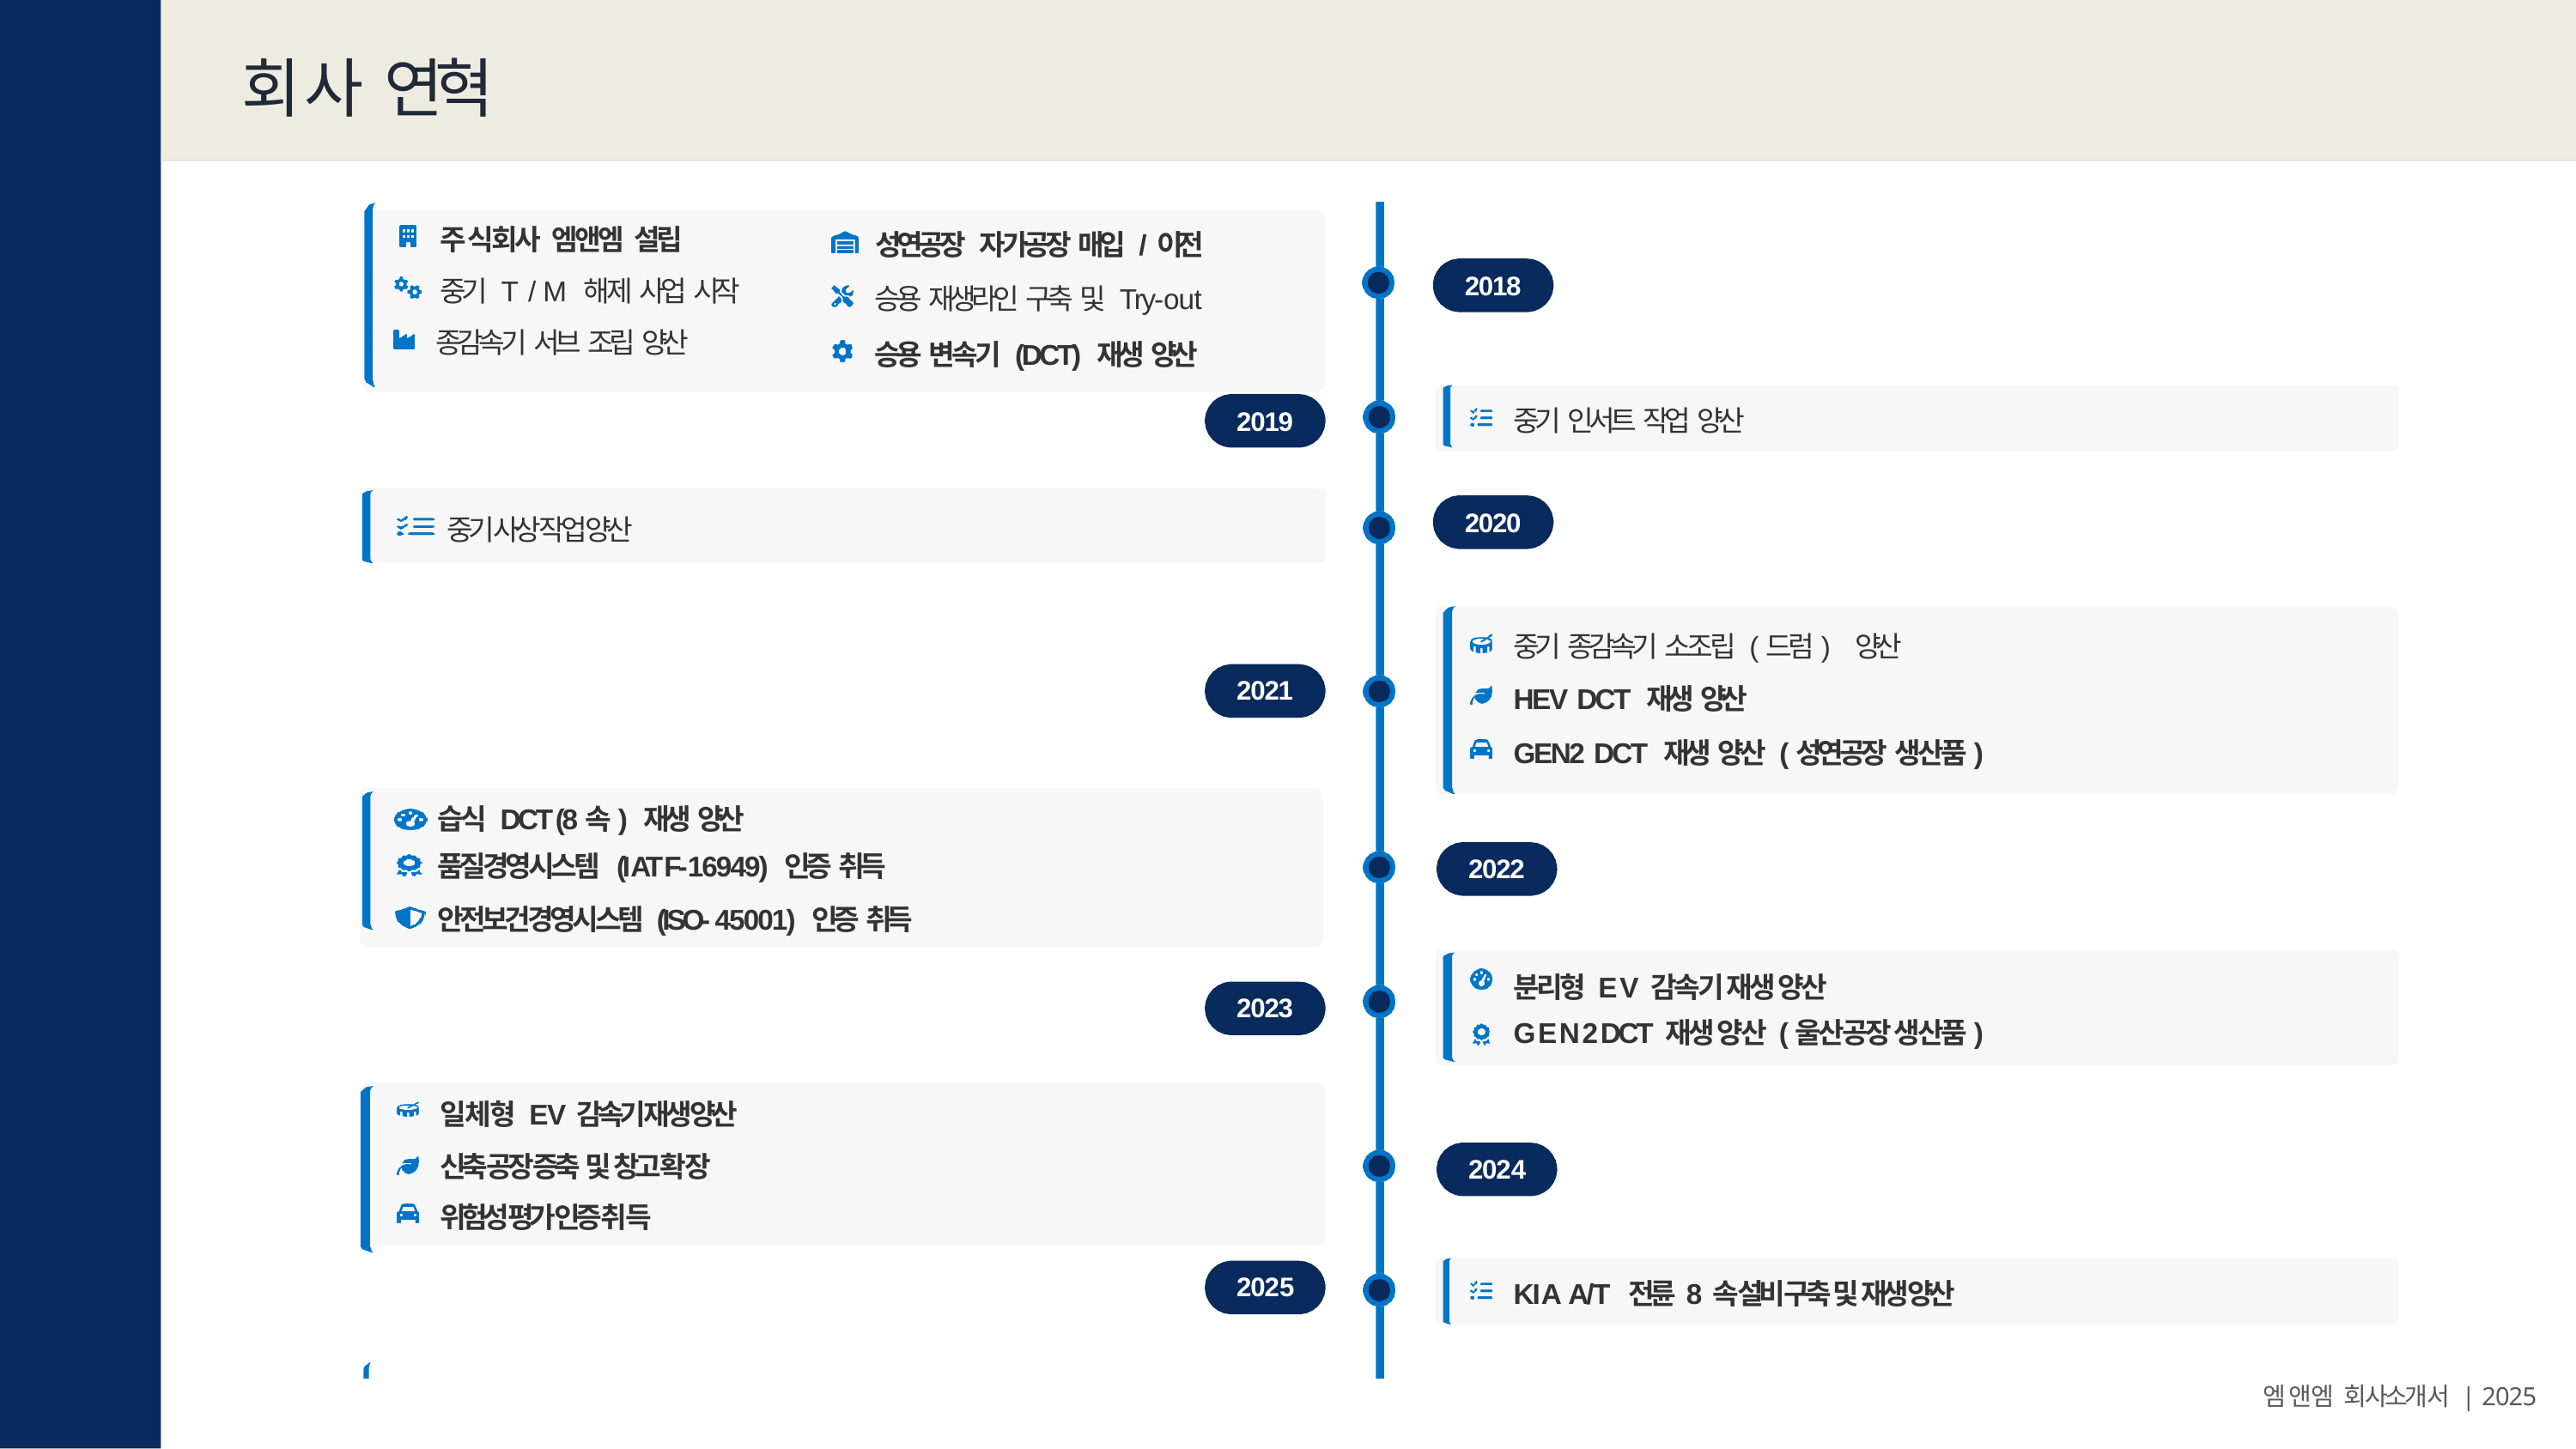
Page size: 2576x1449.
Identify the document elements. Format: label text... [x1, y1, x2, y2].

picture [1363, 511, 1396, 544]
text_box [1376, 552, 1384, 673]
text_box [1376, 440, 1384, 510]
text_box [363, 1362, 371, 1379]
text_box [1453, 606, 2399, 795]
text_box 승용 변속기 (DCT) 재생 양산 [872, 334, 1258, 371]
text_box HEV DCT 재생 양산 GEN2 DCT 재생 양산 (성연공장 생산품) [1511, 679, 2080, 769]
text_box 신축 공장 증축 및 창고 확 장 [438, 1146, 780, 1183]
text_box [1205, 981, 1326, 1035]
text_box [1376, 305, 1384, 399]
text_box 주 식 회 사 엠 앤 엠 설 립 [438, 219, 734, 256]
text_box [361, 210, 1326, 392]
picture [831, 340, 854, 363]
text_box 중기 사상 작업 양산 [445, 509, 787, 546]
text_box [1376, 1190, 1384, 1272]
text_box [361, 488, 1326, 564]
picture [394, 276, 422, 299]
text_box 2021 [1235, 671, 1296, 706]
picture [1470, 634, 1492, 654]
text_box [1435, 949, 2399, 1065]
picture [392, 329, 416, 349]
text_box G E N 2 DCT 재생 양산 (울산공장 생산품) [1511, 1012, 2190, 1049]
text_box 2022 [1466, 849, 1528, 884]
picture [1363, 851, 1396, 884]
text_box 성연공장 자 가공장 매입 / 이전 [873, 224, 1309, 261]
text_box 중기 종감속기 소조립 (드럼) 양산 [1511, 627, 1975, 664]
text_box 습식 DCT (8속) 재생 양산 [435, 799, 780, 836]
text_box 중기 인서트 작업 양산 [1511, 400, 1826, 437]
text_box [361, 490, 374, 564]
picture [397, 1100, 419, 1118]
text_box 분리형 E V 감속기 재생 양산 [1511, 967, 1929, 1004]
picture [1470, 407, 1492, 427]
picture [1470, 738, 1492, 759]
text_box [364, 203, 376, 387]
picture [399, 225, 416, 247]
picture [397, 1203, 419, 1224]
text_box [1376, 1024, 1384, 1148]
text_box [1376, 890, 1384, 984]
text_box [1449, 1258, 2399, 1325]
picture [1470, 968, 1492, 991]
text_box 2024 [1466, 1149, 1528, 1185]
text_box 2023 [1235, 989, 1296, 1023]
text_box [1432, 258, 1554, 312]
text_box 2018 [1462, 267, 1524, 302]
picture [1363, 1273, 1396, 1307]
picture [1363, 400, 1396, 433]
text_box [1432, 495, 1554, 549]
text_box [1443, 1258, 1452, 1325]
picture [1470, 1280, 1492, 1300]
picture [1470, 685, 1492, 705]
text_box [1435, 606, 1454, 795]
text_box [1436, 842, 1558, 896]
text_box 중기 T / M 해제 사업 시작 [438, 270, 775, 307]
text_box [1443, 385, 1454, 448]
picture [397, 1155, 419, 1175]
text_box [361, 791, 374, 931]
text_box [1436, 1143, 1558, 1197]
text_box 엠 앤 엠 회 사소개 서 | 2025 [2261, 1378, 2551, 1411]
picture [397, 854, 422, 877]
picture [1363, 675, 1396, 708]
text_box [1443, 606, 1455, 795]
text_box [1205, 394, 1326, 448]
text_box 일 체 형 E V 감속기 재생 양산 [438, 1094, 780, 1131]
text_box 종감속기 서브 조립 양산 [434, 322, 770, 359]
picture [1363, 985, 1396, 1018]
text_box 2019 [1235, 403, 1296, 437]
text_box [1376, 1313, 1384, 1379]
picture [394, 809, 428, 831]
text_box [1376, 715, 1384, 849]
text_box [360, 1086, 374, 1253]
title 회 사 연 혁 [240, 45, 978, 289]
text_box [1435, 385, 2399, 452]
text_box [1435, 1258, 1449, 1325]
text_box 승용 재생라인 구축 및 Try-out [872, 279, 1270, 316]
picture [1473, 1022, 1490, 1046]
picture [1362, 266, 1395, 300]
text_box [1376, 202, 1384, 264]
text_box 품질경영시스템 (I AT F-16949) 인증 취득 안전보건경영시스템 (ISO- 45001) 인증 취득 [435, 846, 1042, 936]
picture [397, 516, 434, 536]
picture [831, 231, 859, 253]
text_box [1205, 1260, 1326, 1315]
text_box 2020 [1462, 504, 1524, 538]
text_box K I A A / T 전륜 8 속 설비 구축 및 재생 양산 [1511, 1273, 2147, 1310]
text_box [359, 787, 1323, 948]
text_box 위험성 평가 인증 취 득 [438, 1197, 733, 1234]
text_box 2025 [1235, 1268, 1296, 1303]
text_box [361, 1082, 1326, 1246]
text_box [1205, 664, 1326, 718]
picture [1363, 1149, 1396, 1183]
picture [831, 284, 854, 307]
picture [394, 906, 427, 929]
text_box [1443, 952, 1455, 1062]
